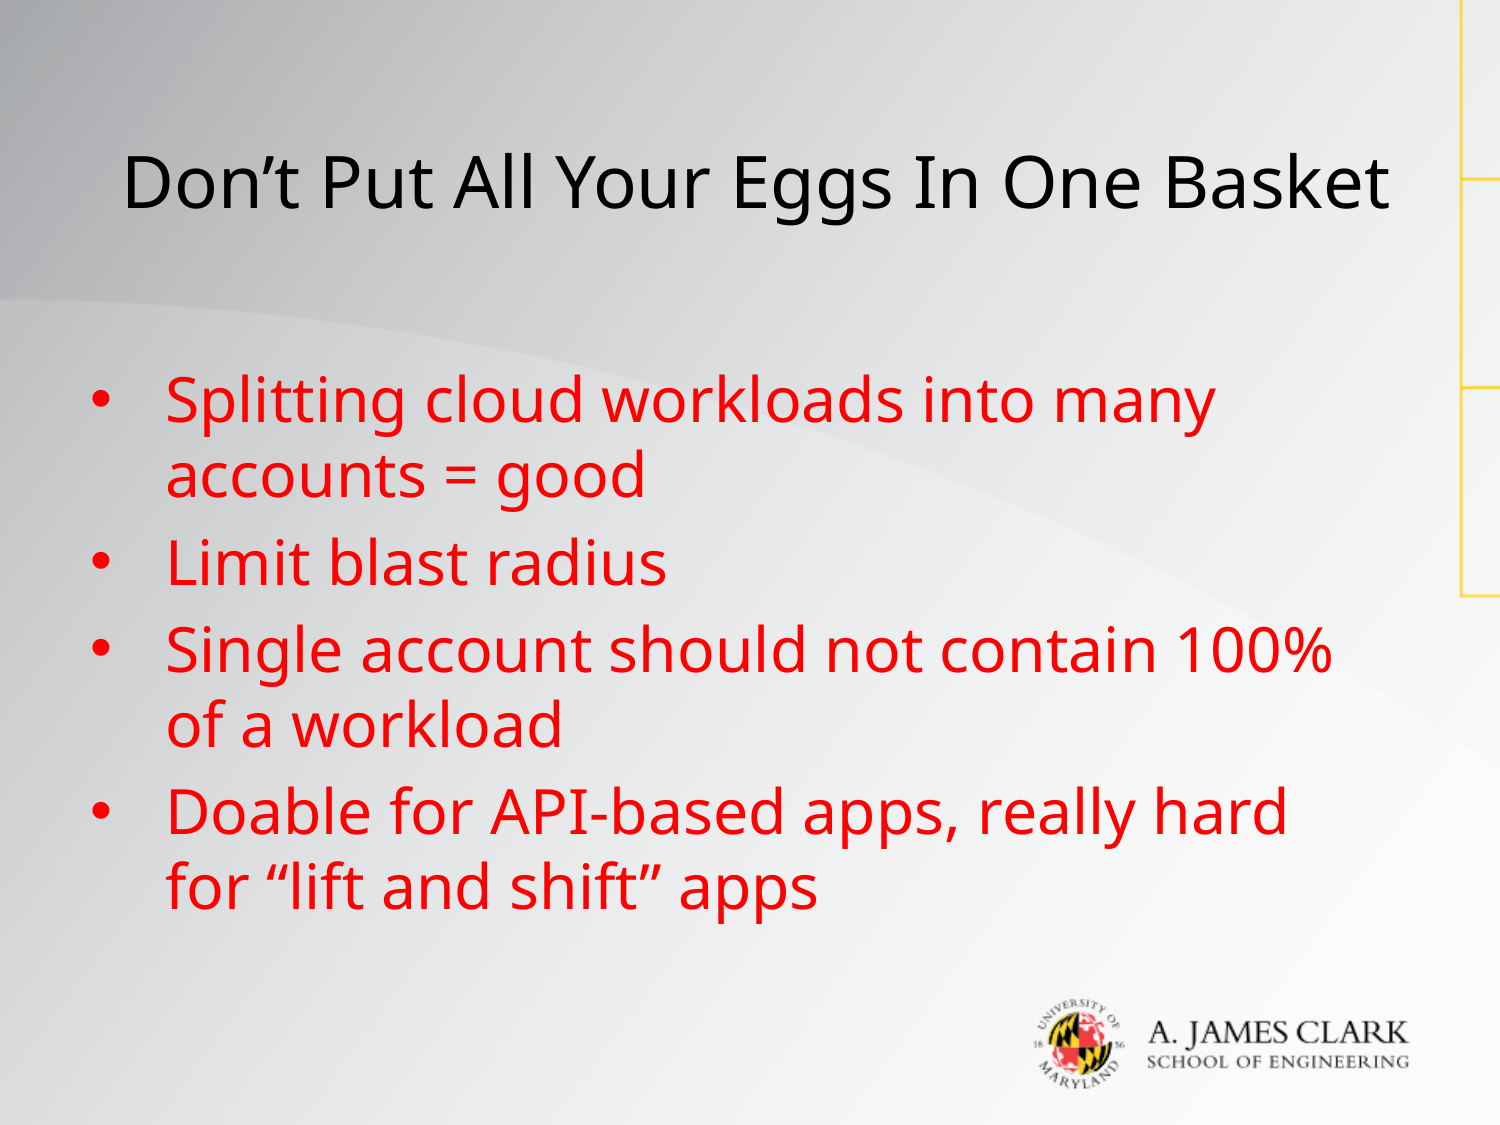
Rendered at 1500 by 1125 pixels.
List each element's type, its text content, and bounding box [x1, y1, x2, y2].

title Don’t Put All Your Eggs In One Basket [75, 45, 1407, 231]
list Splitting cloud workloads into many accounts = good Limit blast radius Single account should not contain 100% of a workload Doable for API-based apps, really hard for “lift and shift” apps [75, 352, 1407, 1002]
